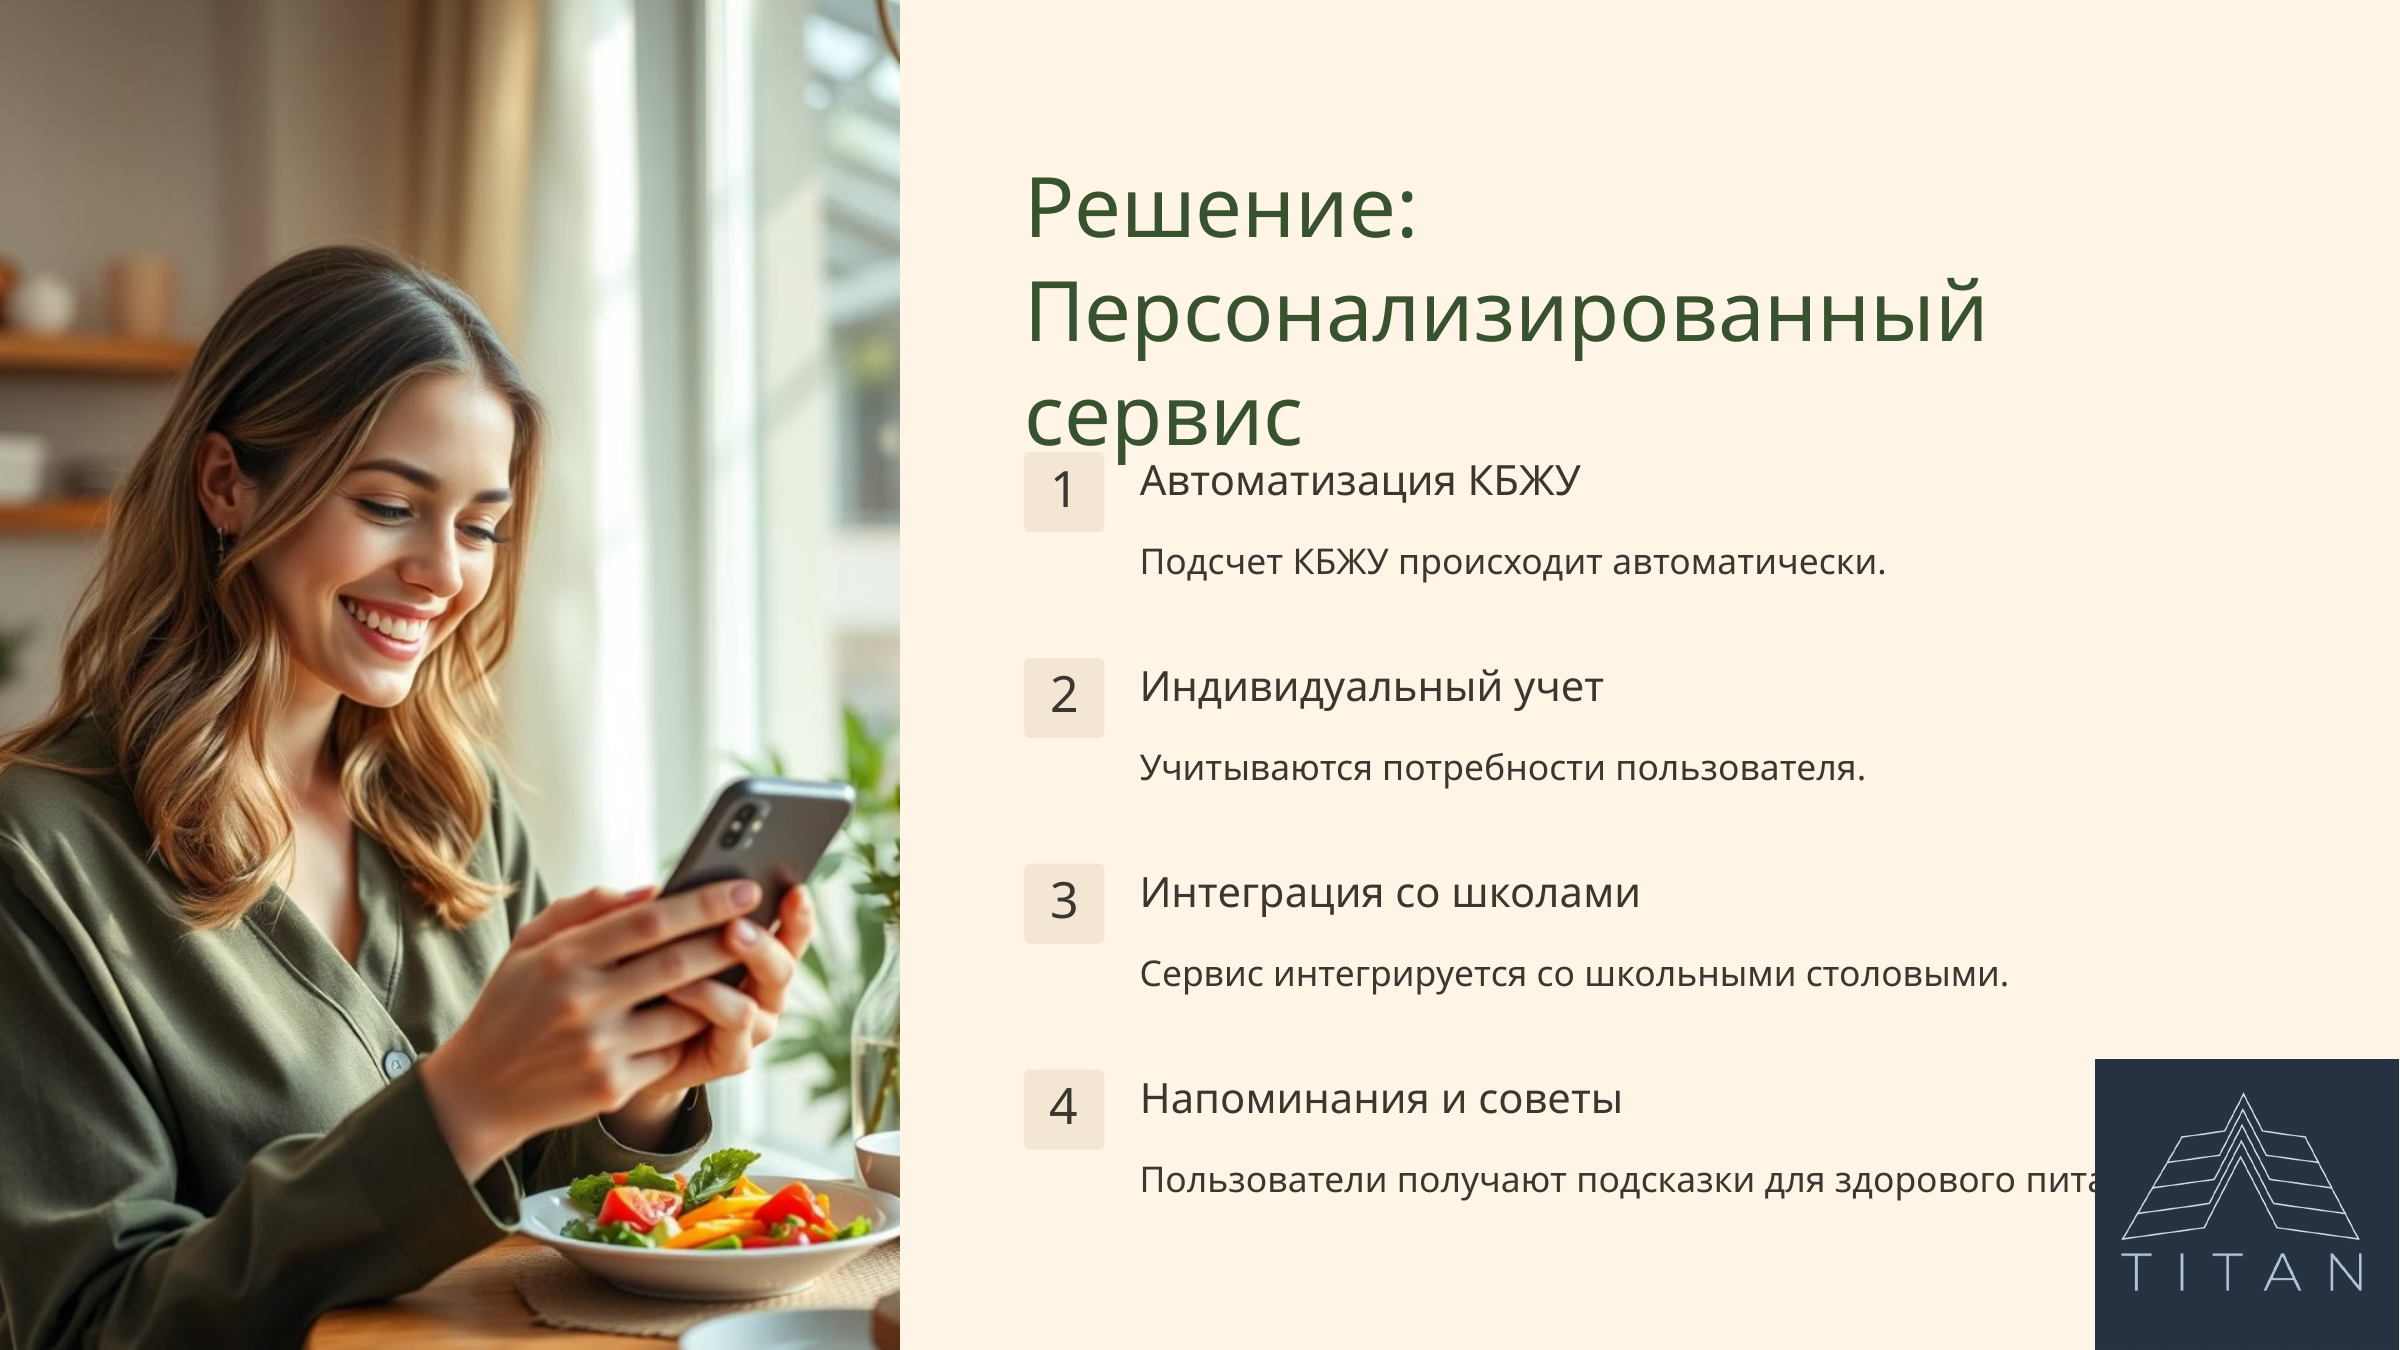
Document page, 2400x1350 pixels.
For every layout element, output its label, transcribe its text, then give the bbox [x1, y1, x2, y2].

text_box 4 [1050, 1084, 1078, 1135]
text_box [1024, 452, 1105, 532]
text_box Автоматизация КБЖУ [1139, 452, 1579, 505]
text_box Сервис интегрируется со школьными столовыми. [1139, 937, 2276, 995]
text_box Подсчет КБЖУ происходит автоматически. [1139, 525, 2276, 583]
text_box Напоминания и советы [1139, 1069, 1614, 1122]
text_box Интеграция со школами [1139, 863, 1634, 916]
text_box [1024, 657, 1105, 738]
text_box 3 [1050, 878, 1079, 929]
text_box Индивидуальный учет [1139, 657, 1594, 711]
picture [0, 0, 900, 1350]
text_box 1 [1055, 466, 1074, 518]
text_box Пользователи получают подсказки для здорового питания. [1139, 1143, 2095, 1200]
picture [2095, 1059, 2399, 1350]
text_box [1024, 863, 1105, 944]
text_box Решение: Персонализированный сервис [1024, 150, 2276, 359]
text_box Учитываются потребности пользователя. [1139, 731, 2276, 789]
text_box [1024, 1069, 1105, 1150]
text_box 2 [1050, 672, 1078, 723]
